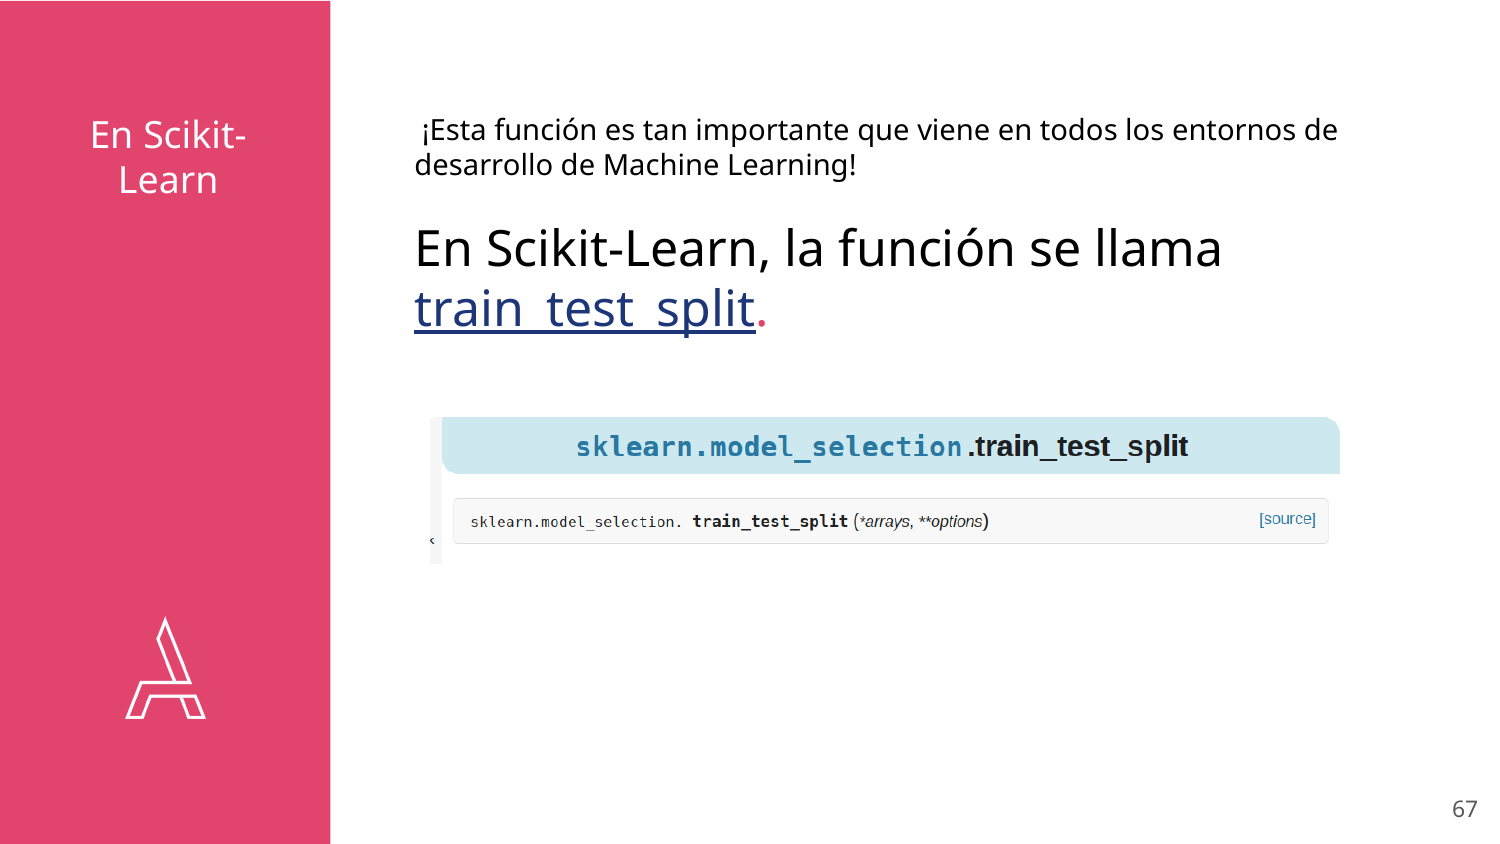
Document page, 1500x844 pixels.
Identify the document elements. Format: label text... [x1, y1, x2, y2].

title En Scikit-Learn [39, 96, 298, 346]
slide_number ‹#› [1403, 779, 1494, 844]
picture [429, 388, 1439, 564]
picture [125, 616, 206, 719]
text_box ¡Esta función es tan importante que viene en todos los entornos de desarrollo de Machine Learning! En Scikit-Learn, la función se llama train_test_split. [399, 96, 1423, 283]
